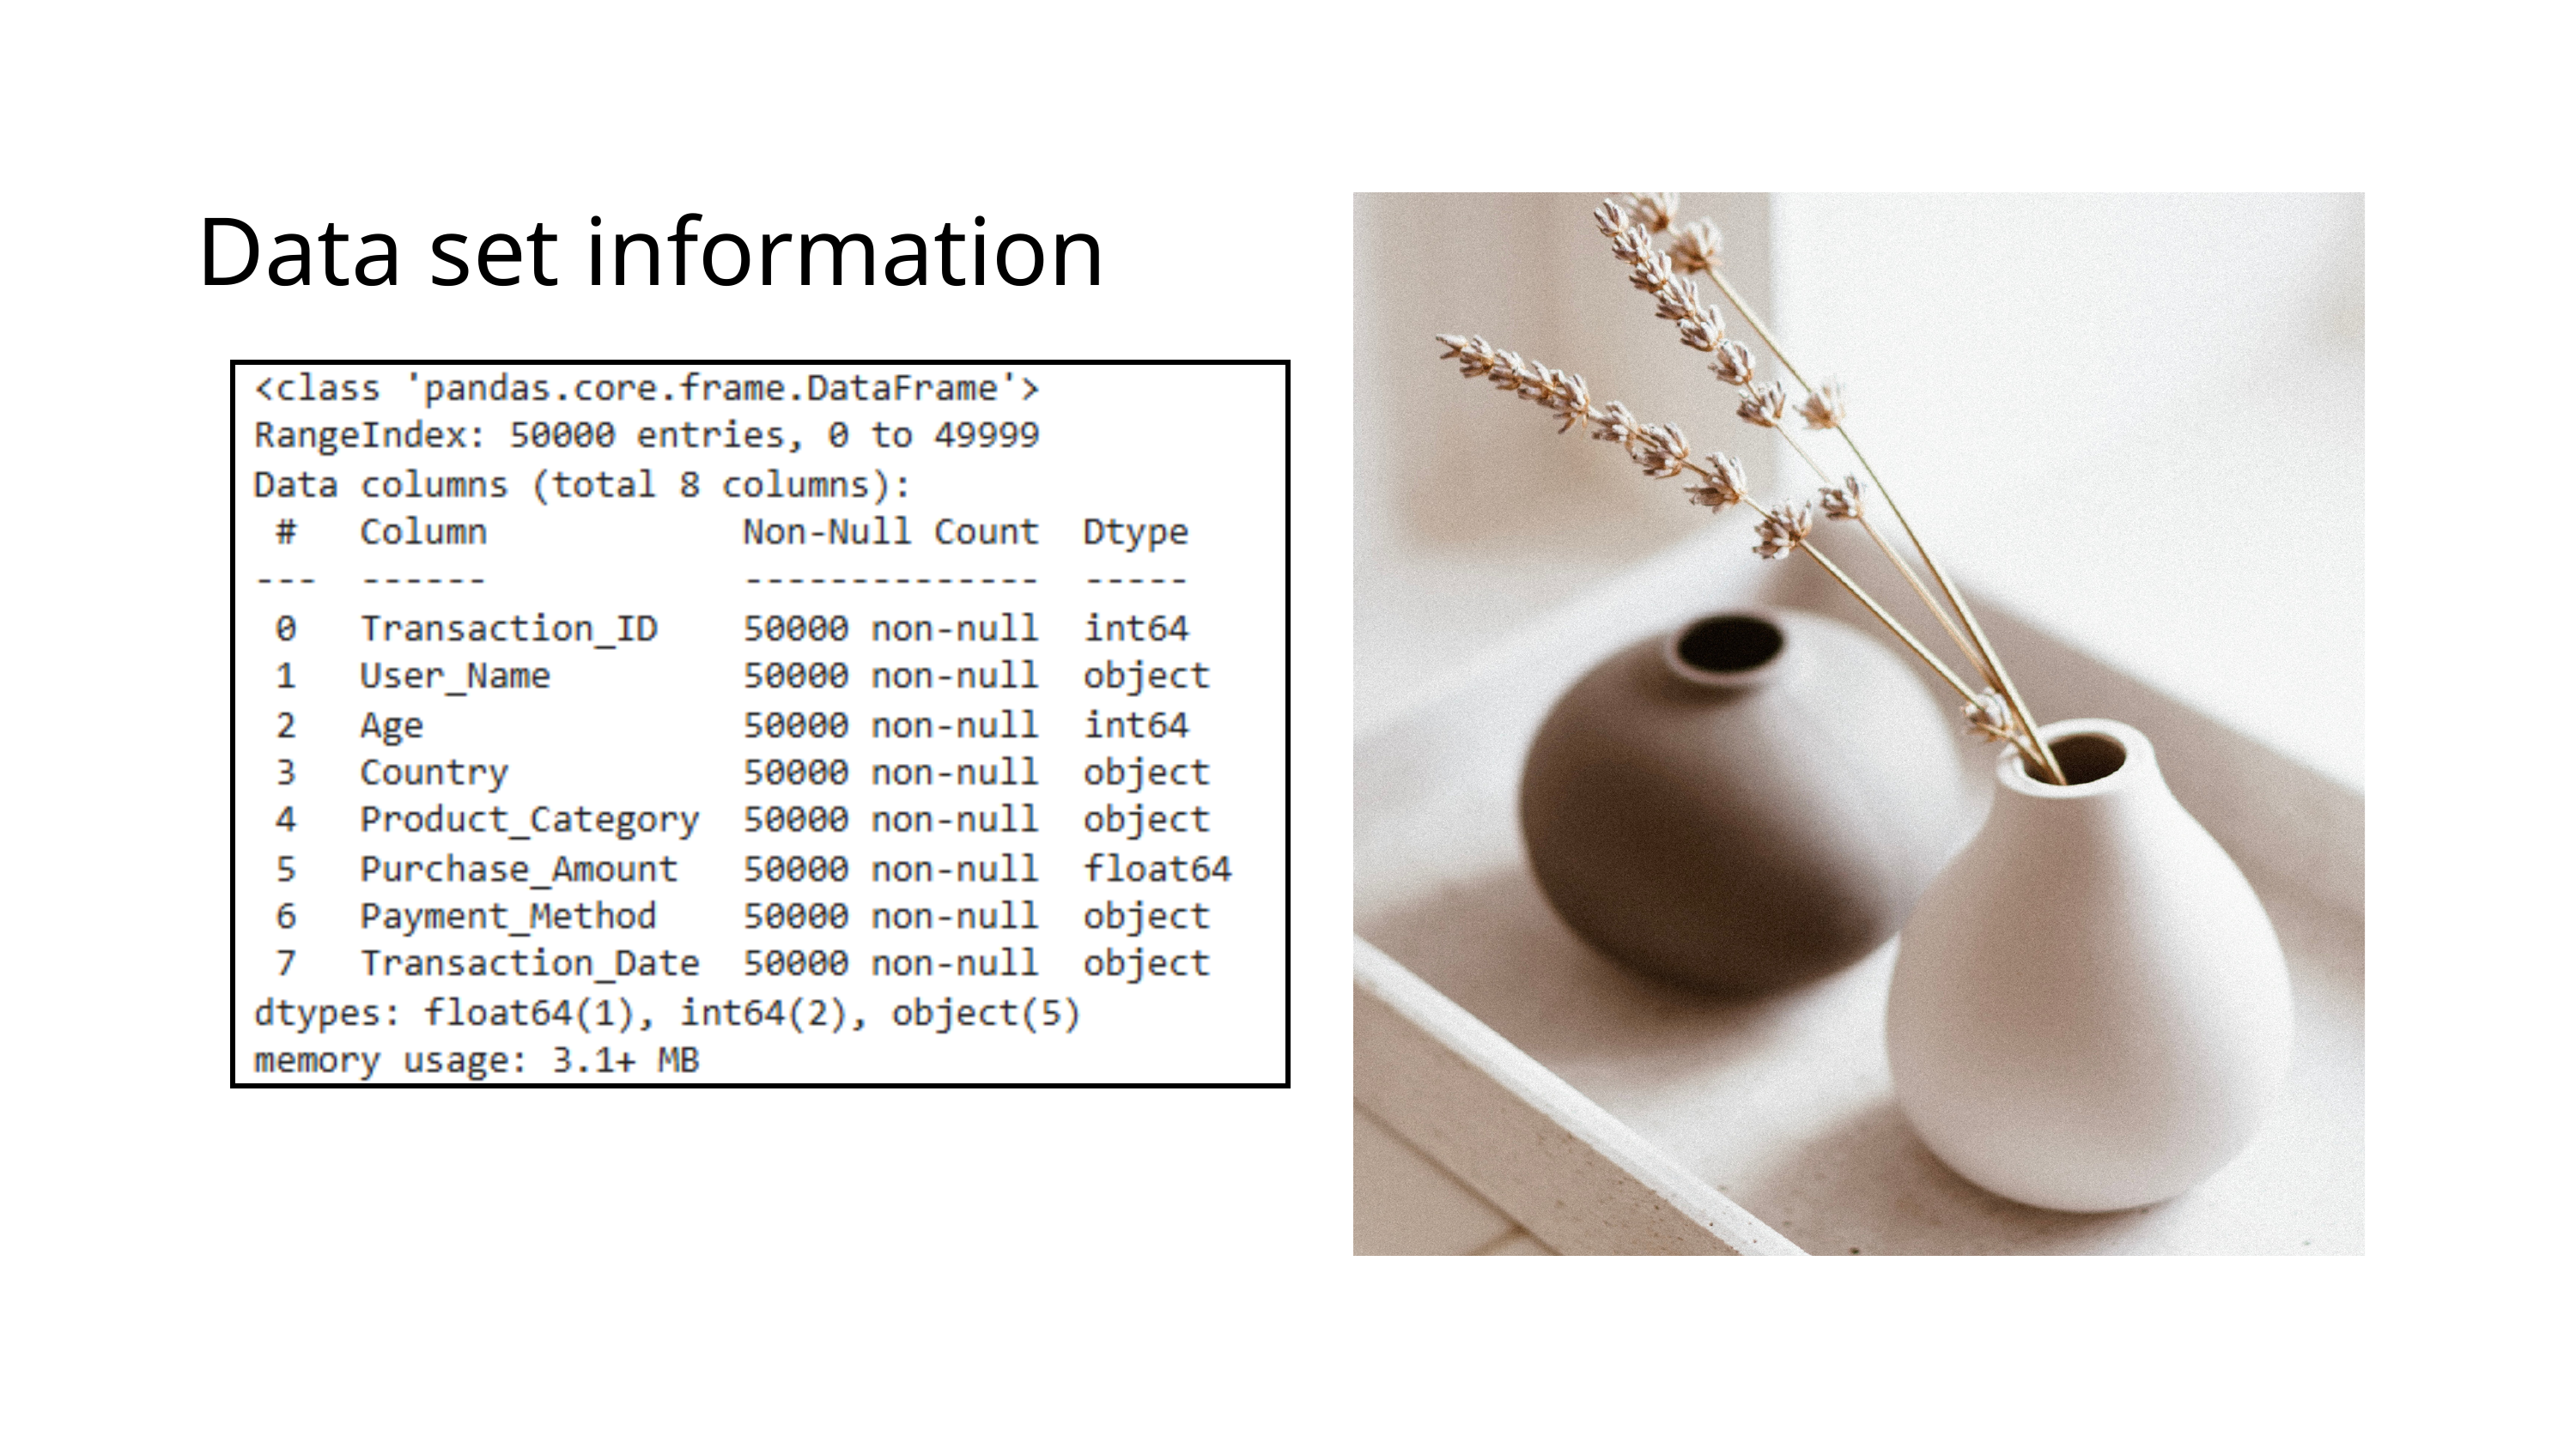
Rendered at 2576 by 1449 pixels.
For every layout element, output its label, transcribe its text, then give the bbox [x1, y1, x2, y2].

text_box Data set information [194, 191, 1108, 305]
text_box [1353, 192, 2366, 1257]
text_box [233, 362, 1289, 1087]
